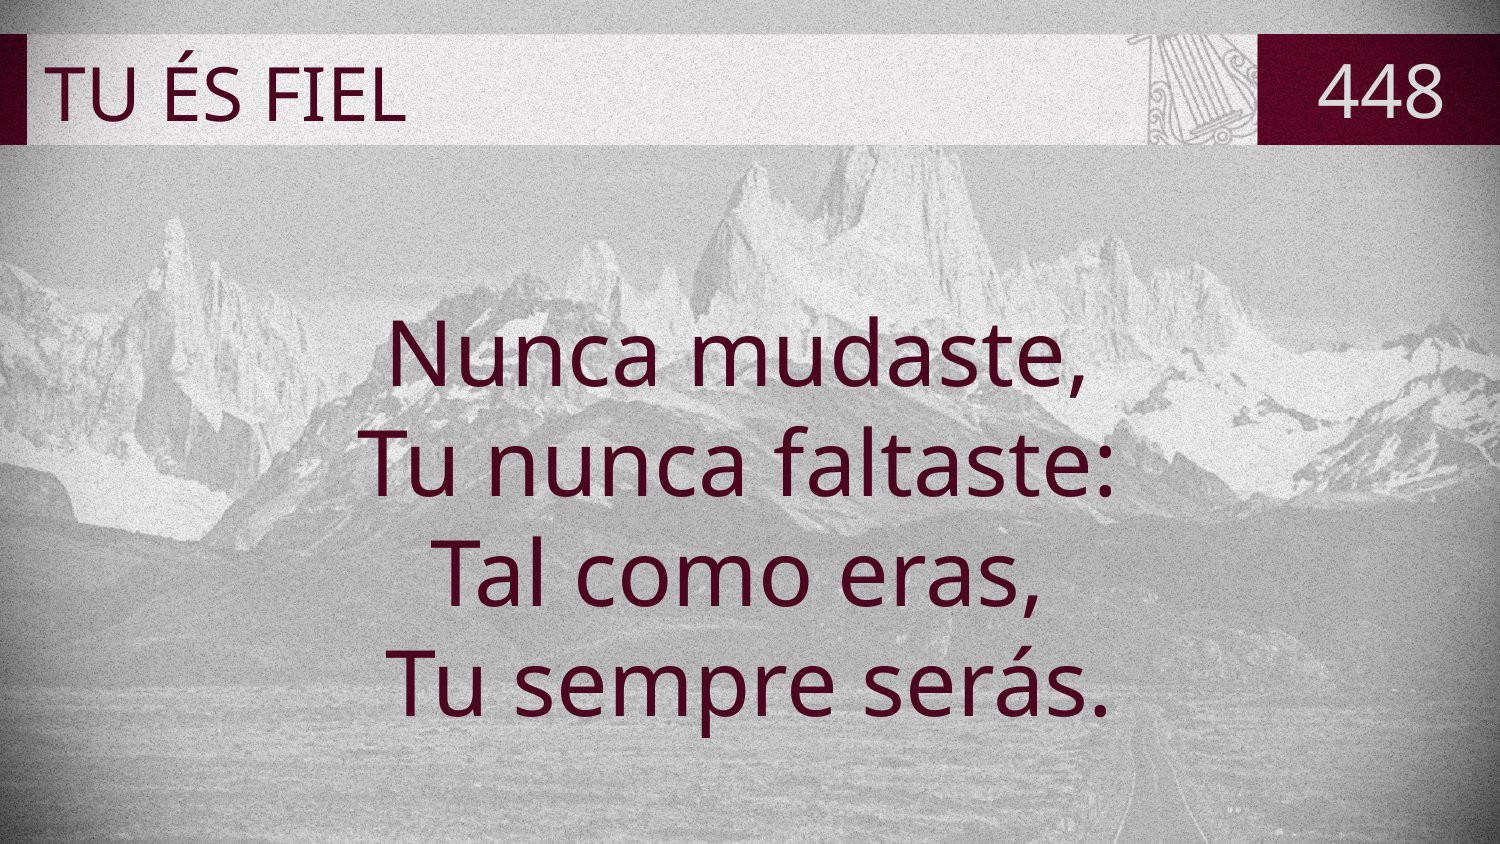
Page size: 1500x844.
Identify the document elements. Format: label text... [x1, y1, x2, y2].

list 448 [1281, 36, 1483, 143]
picture [0, 0, 1500, 185]
title TU ÉS FIEL [29, 33, 1258, 151]
list Nunca mudaste, Tu nunca faltaste: Tal como eras, Tu sempre serás. [0, 185, 1500, 844]
